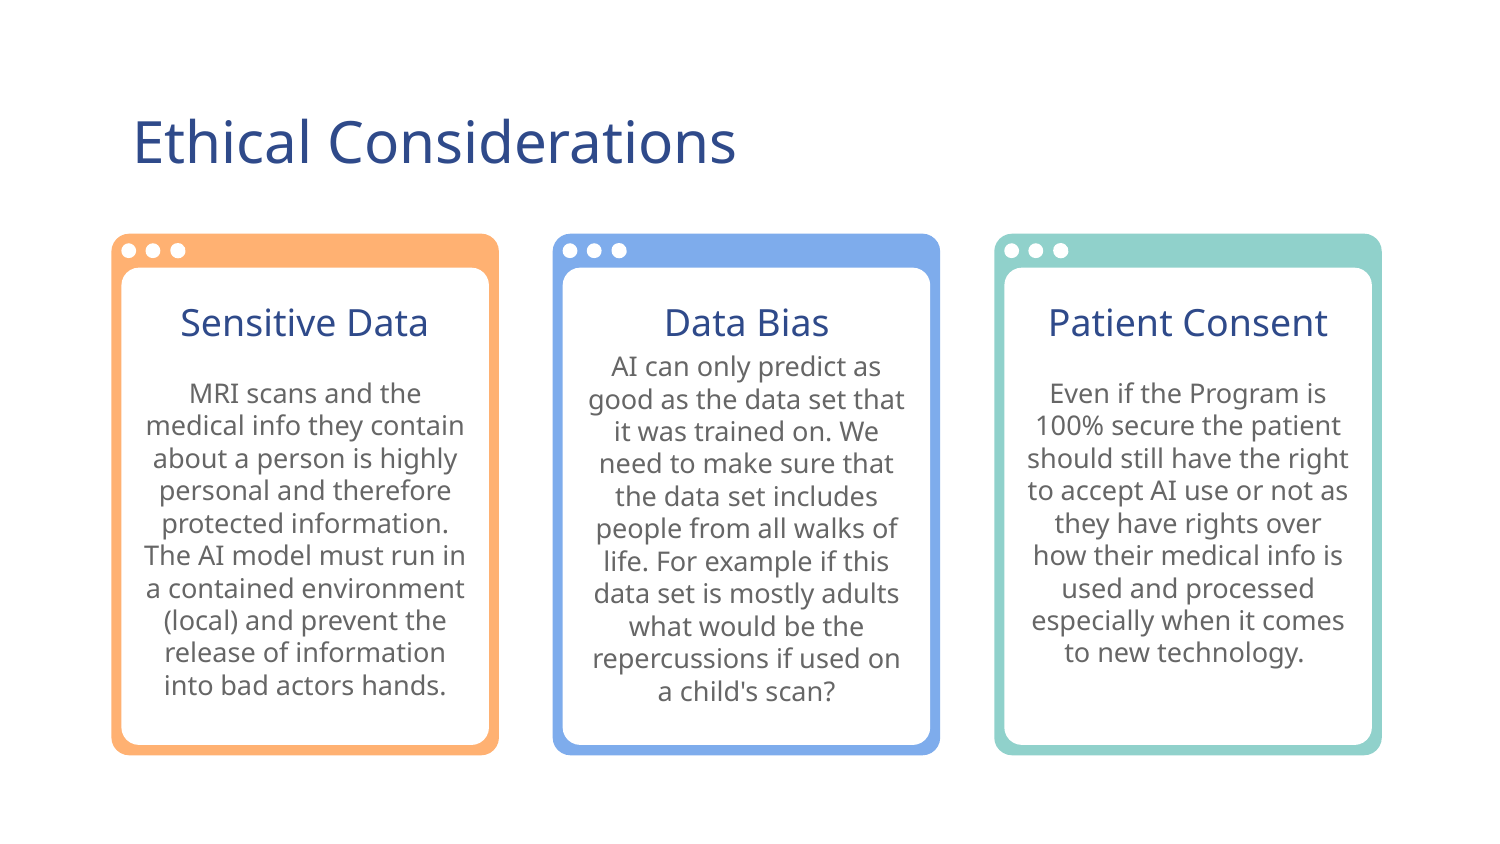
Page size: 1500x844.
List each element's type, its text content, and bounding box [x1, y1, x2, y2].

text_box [552, 233, 941, 756]
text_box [111, 233, 500, 756]
title Ethical Considerations [117, 90, 1383, 167]
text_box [994, 233, 1383, 756]
